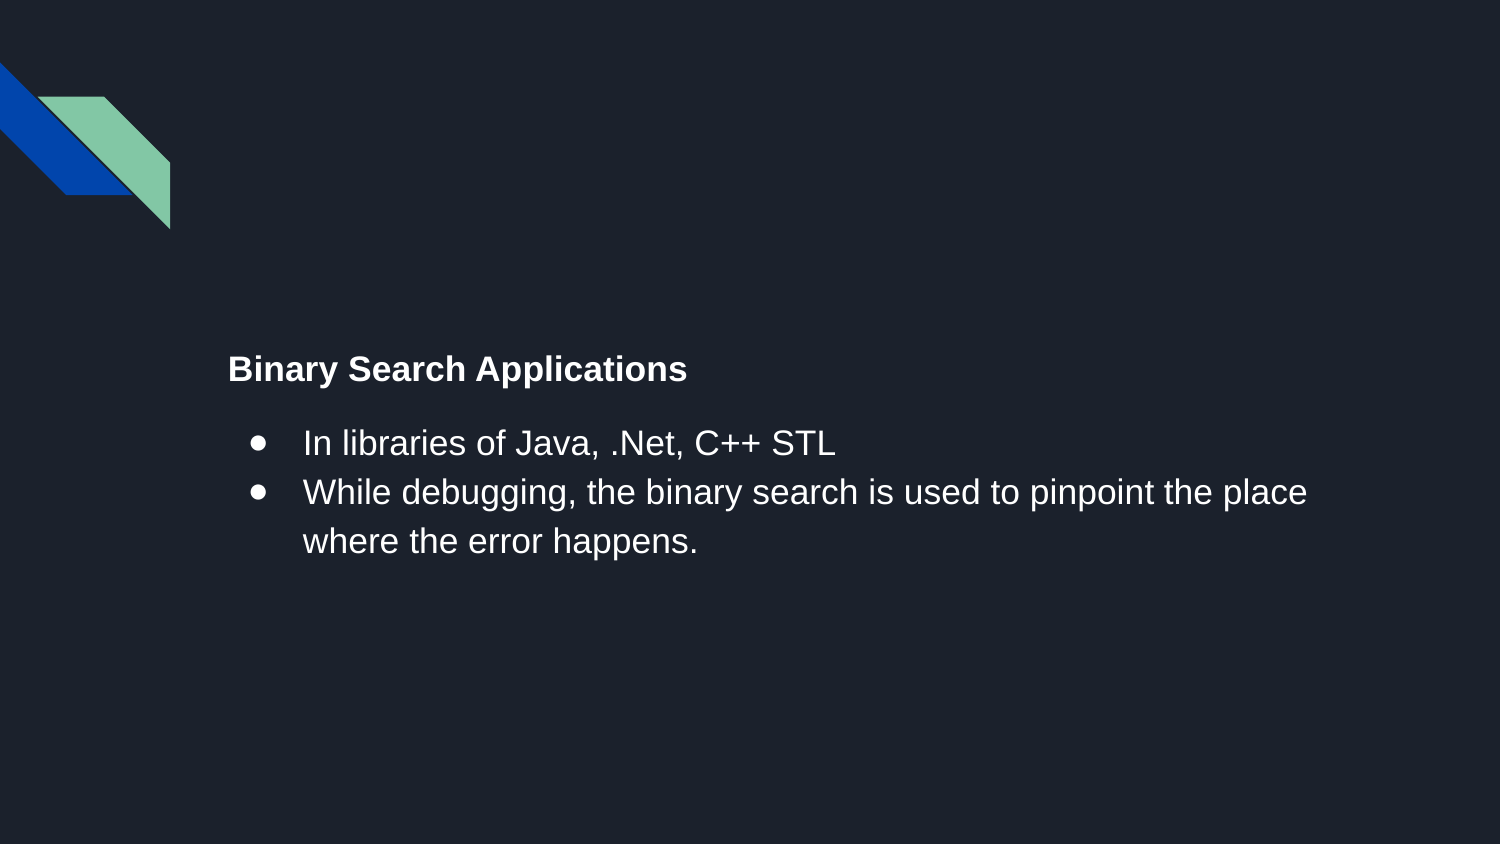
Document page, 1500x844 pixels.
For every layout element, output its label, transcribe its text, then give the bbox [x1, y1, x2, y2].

list Binary Search Applications In libraries of Java, .Net, C++ STL While debugging, the binary search is used to pinpoint the place where the error happens. [212, 257, 1368, 735]
